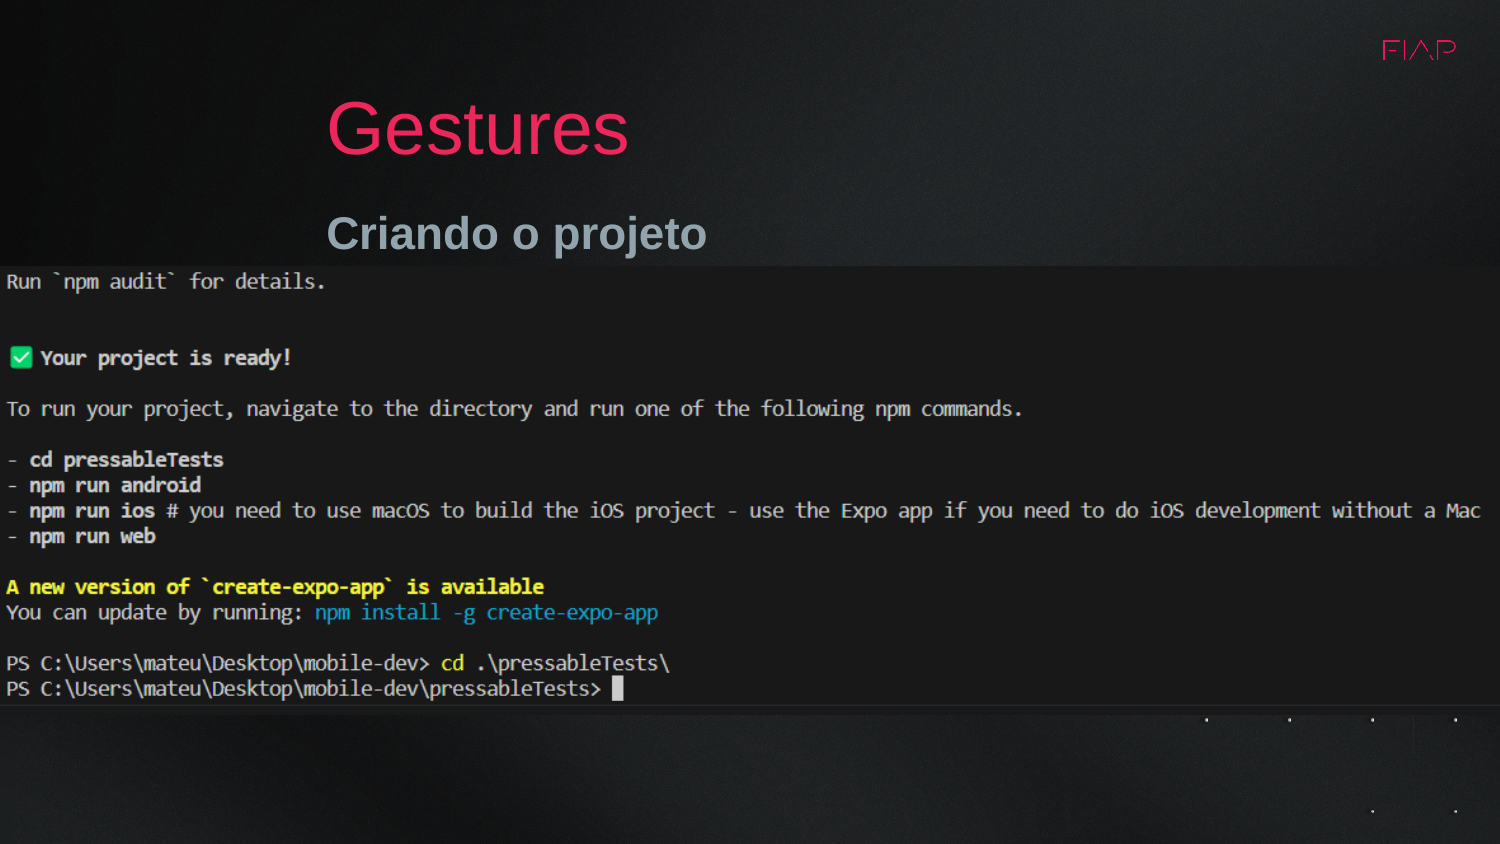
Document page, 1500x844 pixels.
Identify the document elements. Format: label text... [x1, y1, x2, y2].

text_box Gestures [311, 72, 1126, 177]
text_box Criando o projeto [311, 196, 1292, 265]
picture [0, 0, 1500, 844]
